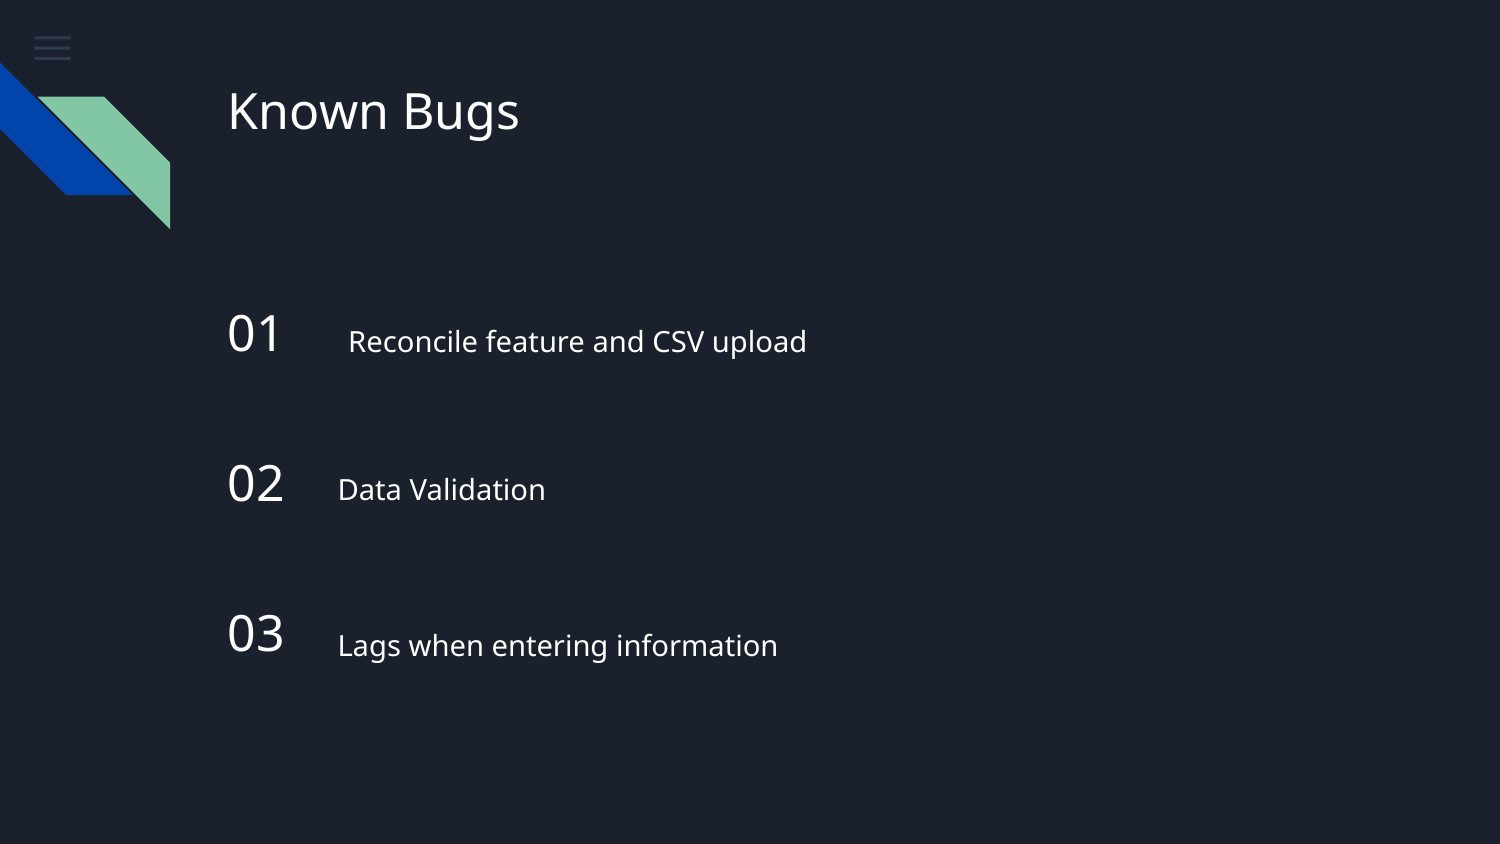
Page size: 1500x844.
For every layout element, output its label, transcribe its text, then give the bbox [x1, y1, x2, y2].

text_box 02 [212, 436, 333, 569]
list Data Validation [322, 450, 1287, 525]
title Known Bugs [212, 64, 1368, 215]
list Lags when entering information [322, 606, 1287, 681]
list Reconcile feature and CSV upload [333, 303, 1298, 377]
text_box 01 [212, 286, 333, 419]
text_box 03 [212, 586, 333, 719]
